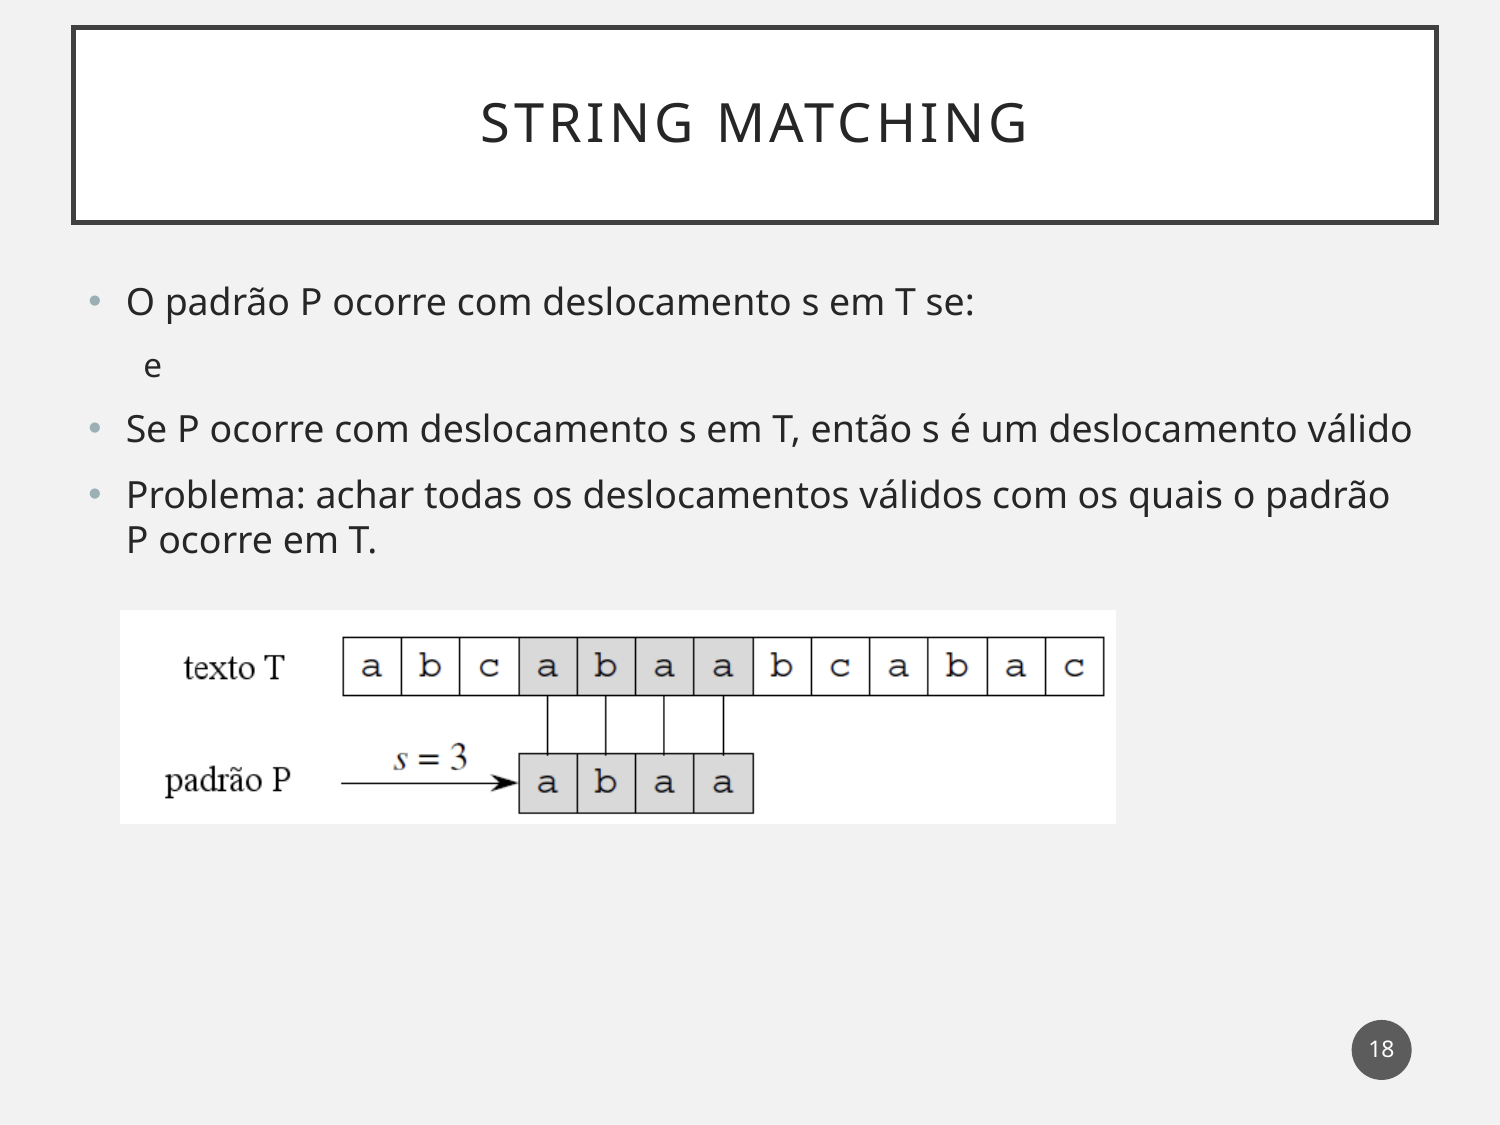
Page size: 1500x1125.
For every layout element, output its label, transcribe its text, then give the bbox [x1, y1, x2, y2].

picture [120, 610, 1116, 824]
slide_number 18 [1351, 1019, 1412, 1080]
title String matching [71, 25, 1439, 225]
